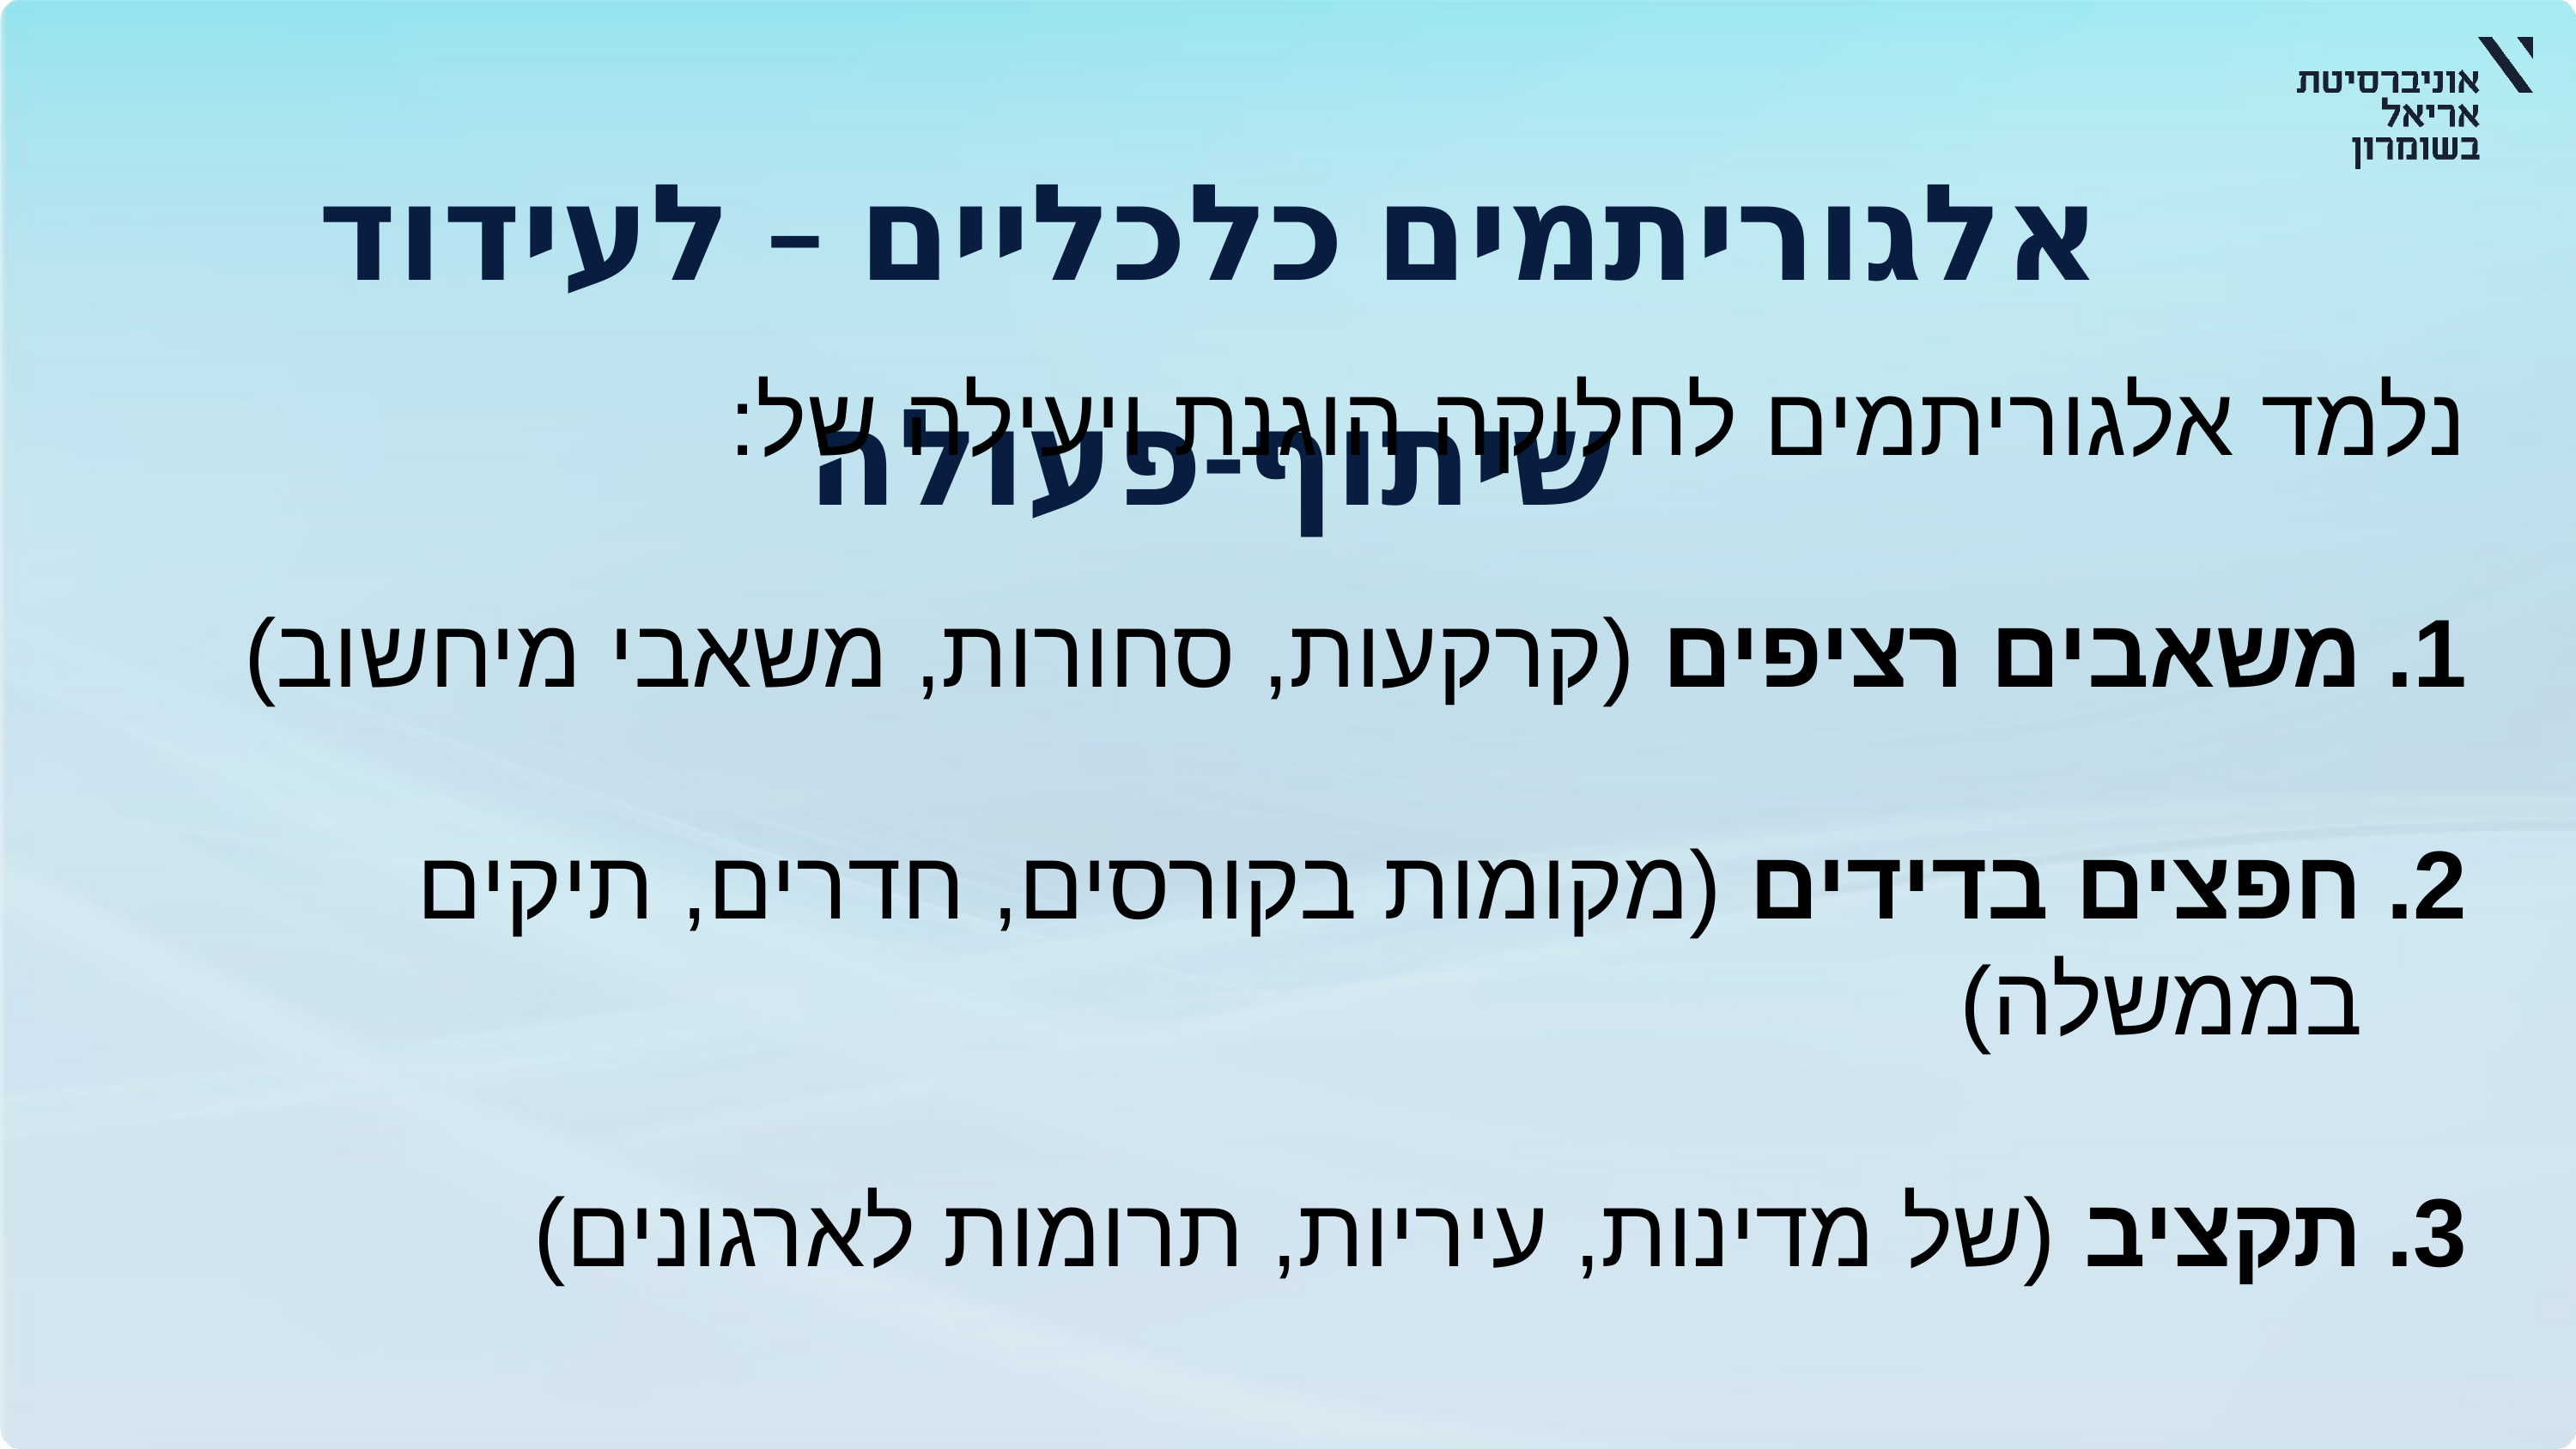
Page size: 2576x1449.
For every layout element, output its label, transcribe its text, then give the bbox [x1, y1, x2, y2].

text_box אלגוריתמים כלכליים – לעידוד שיתוף-פעולה [124, 81, 2297, 352]
picture [0, 0, 2576, 1449]
text_box נלמד אלגוריתמים לחלוקה הוגנת ויעילה של: משאבים רציפים (קרקעות, סחורות, משאבי מיחשוב) חפצים בדידים (מקומות בקורסים, חדרים, תיקים בממשלה) תקציב (של מדינות, עיריות, תרומות לארגונים) [95, 352, 2481, 1293]
